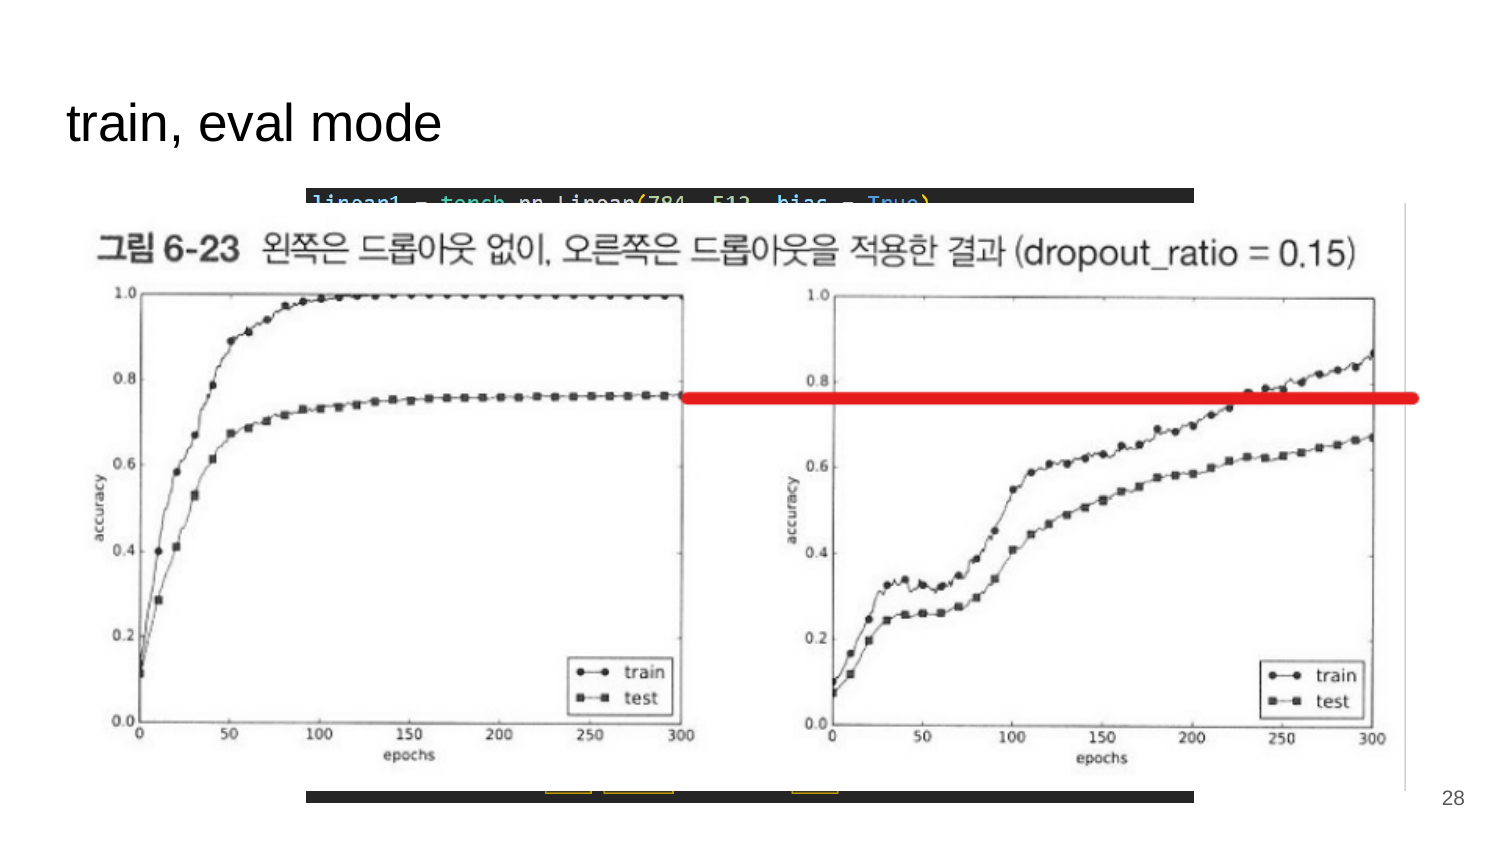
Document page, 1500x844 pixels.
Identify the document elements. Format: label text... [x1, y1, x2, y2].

picture [79, 188, 1421, 803]
title train, eval mode [51, 72, 1449, 167]
slide_number ‹#› [1389, 764, 1480, 830]
